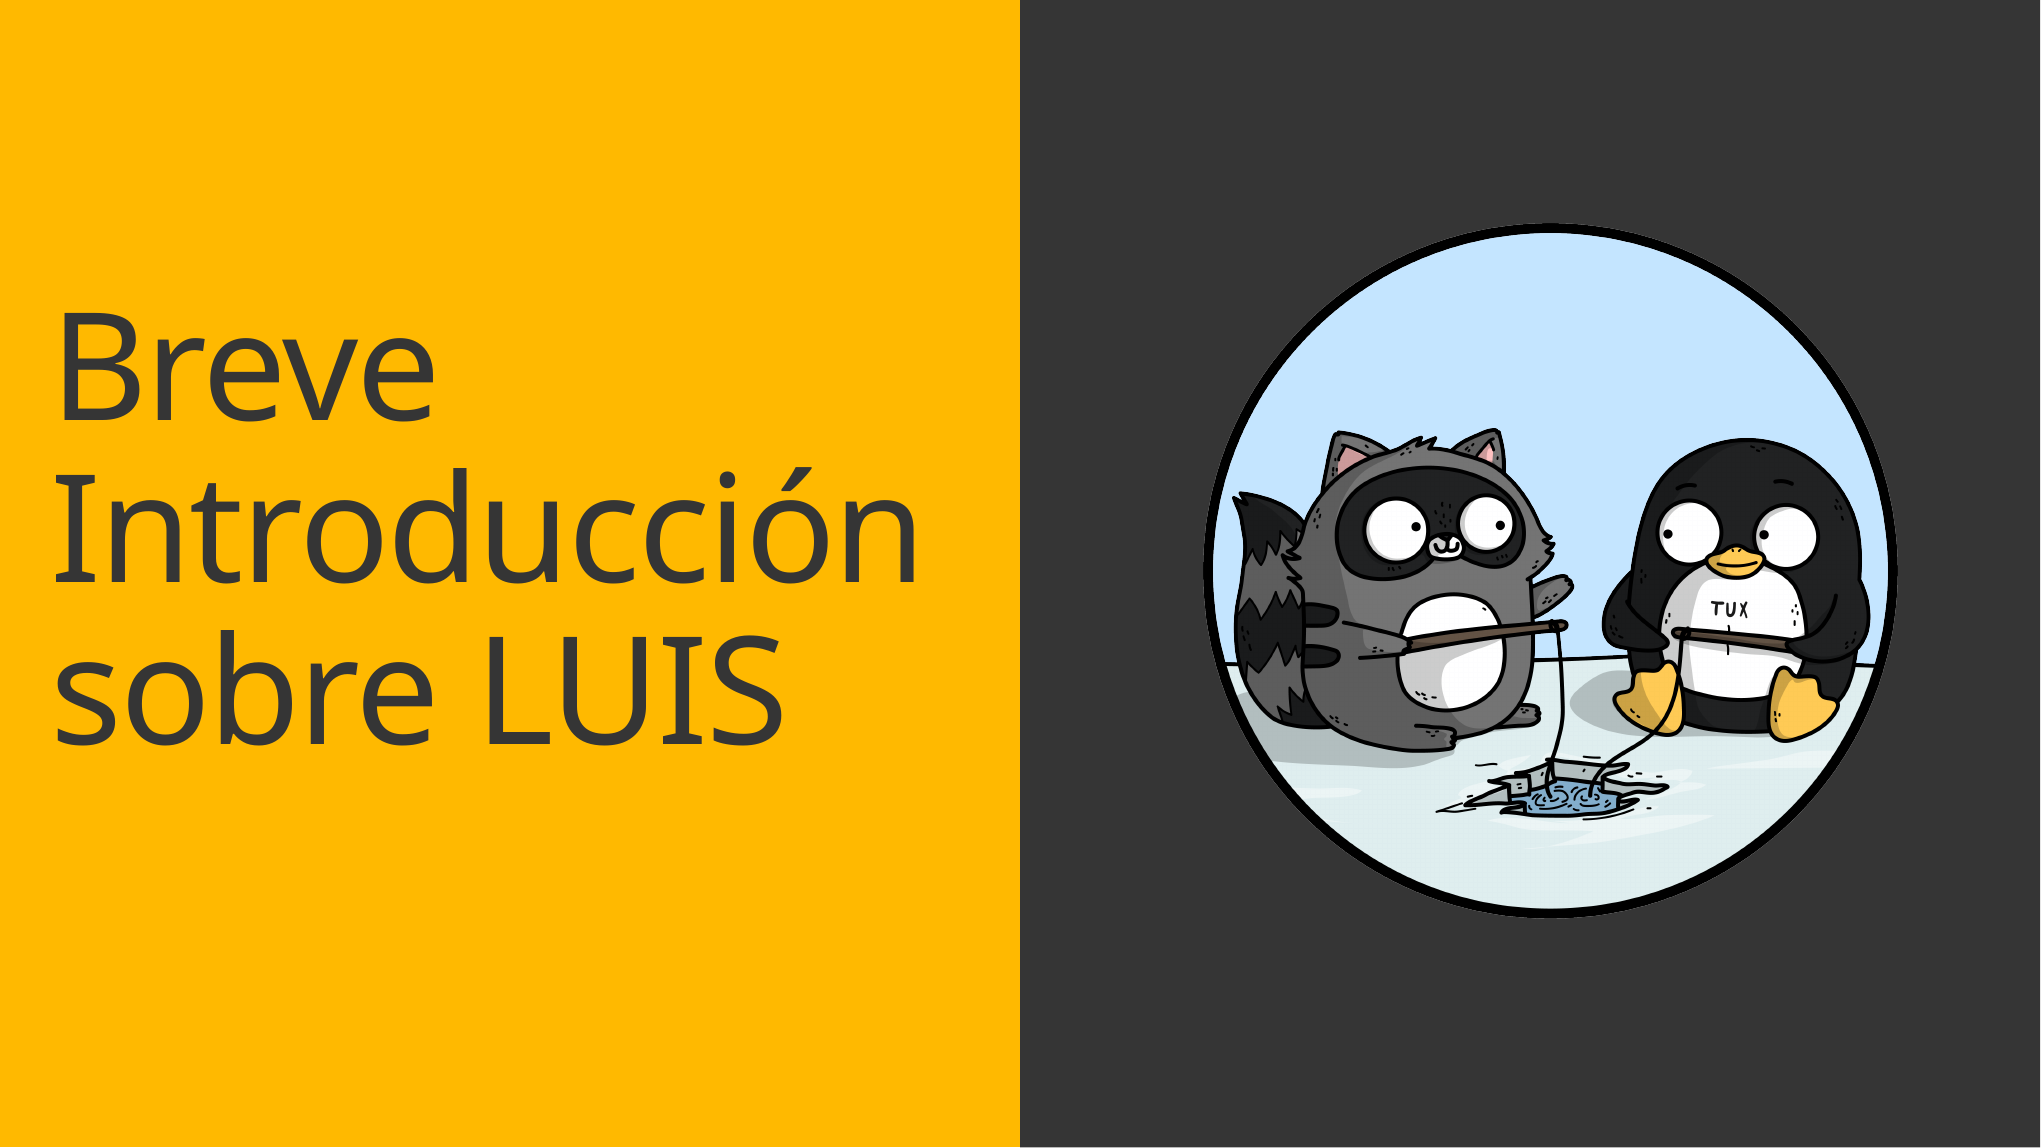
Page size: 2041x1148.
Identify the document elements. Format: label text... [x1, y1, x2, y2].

picture [1134, 223, 1989, 946]
title Breve Introducción sobre LUIS [26, 275, 1046, 797]
